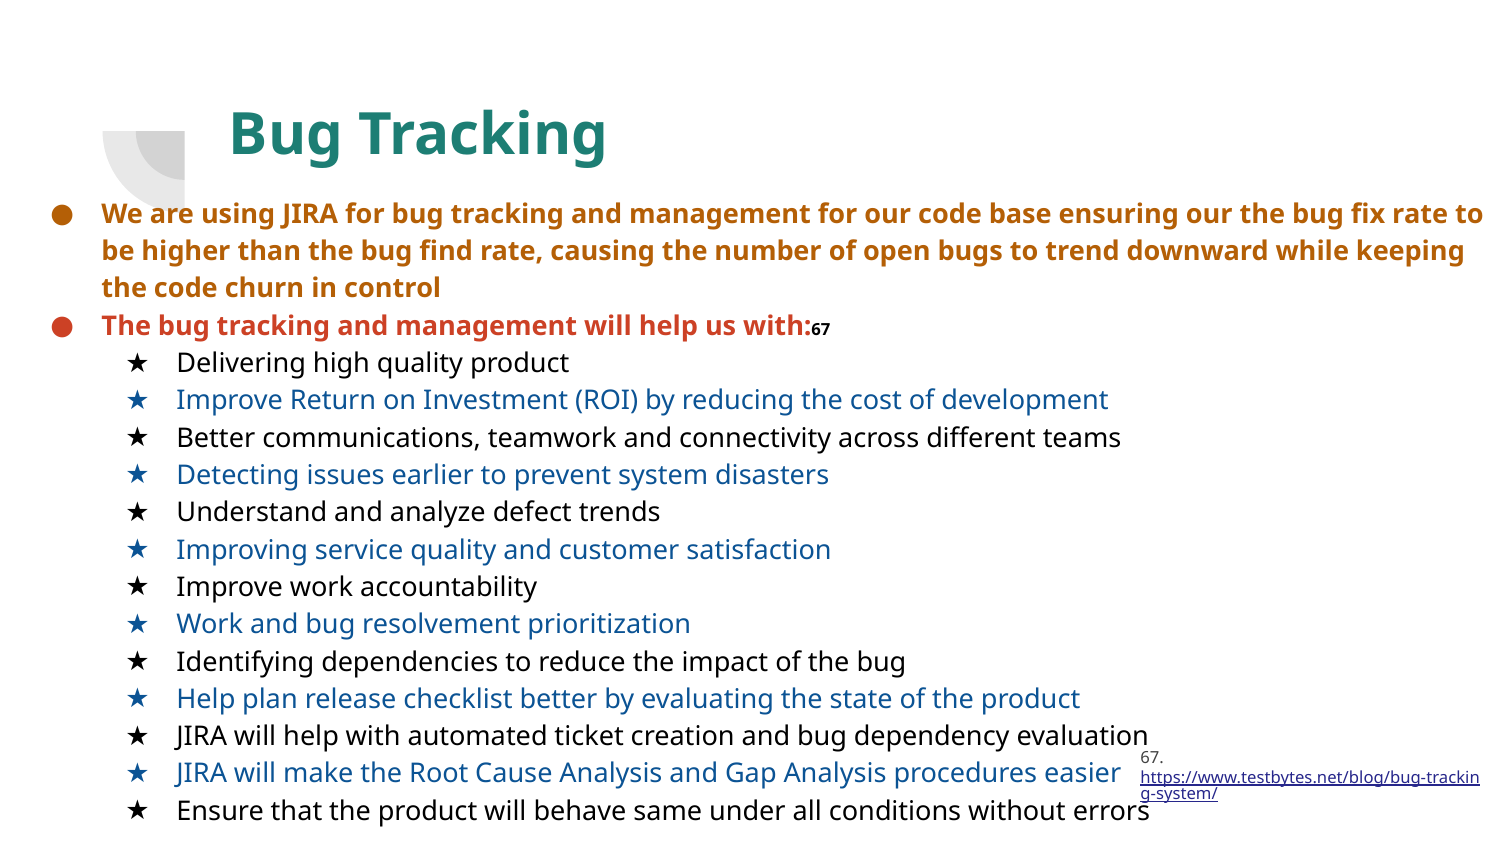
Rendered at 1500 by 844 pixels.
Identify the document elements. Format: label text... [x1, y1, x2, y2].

text_box 67. https://www.testbytes.net/blog/bug-tracking-system/ [1125, 731, 1500, 821]
title Bug Tracking [213, 81, 1368, 143]
list We are using JIRA for bug tracking and management for our code base ensuring our the bug fix rate to be higher than the bug find rate, causing the number of open bugs to trend downward while keeping the code churn in control The bug tracking and management will help us with:67 Delivering high quality product Improve Return on Investment (ROI) by reducing the cost of development Better communications, teamwork and connectivity across different teams Detecting issues earlier to prevent system disasters Understand and analyze defect trends Improving service quality and customer satisfaction Improve work accountability Work and bug resolvement prioritization Identifying dependencies to reduce the impact of the bug Help plan release checklist better by evaluating the state of the product JIRA will help with automated ticket creation and bug dependency evaluation JIRA will make the Root Cause Analysis and Gap Analysis procedures easier Ensure that the product will behave same under all conditions without errors [11, 143, 1500, 757]
